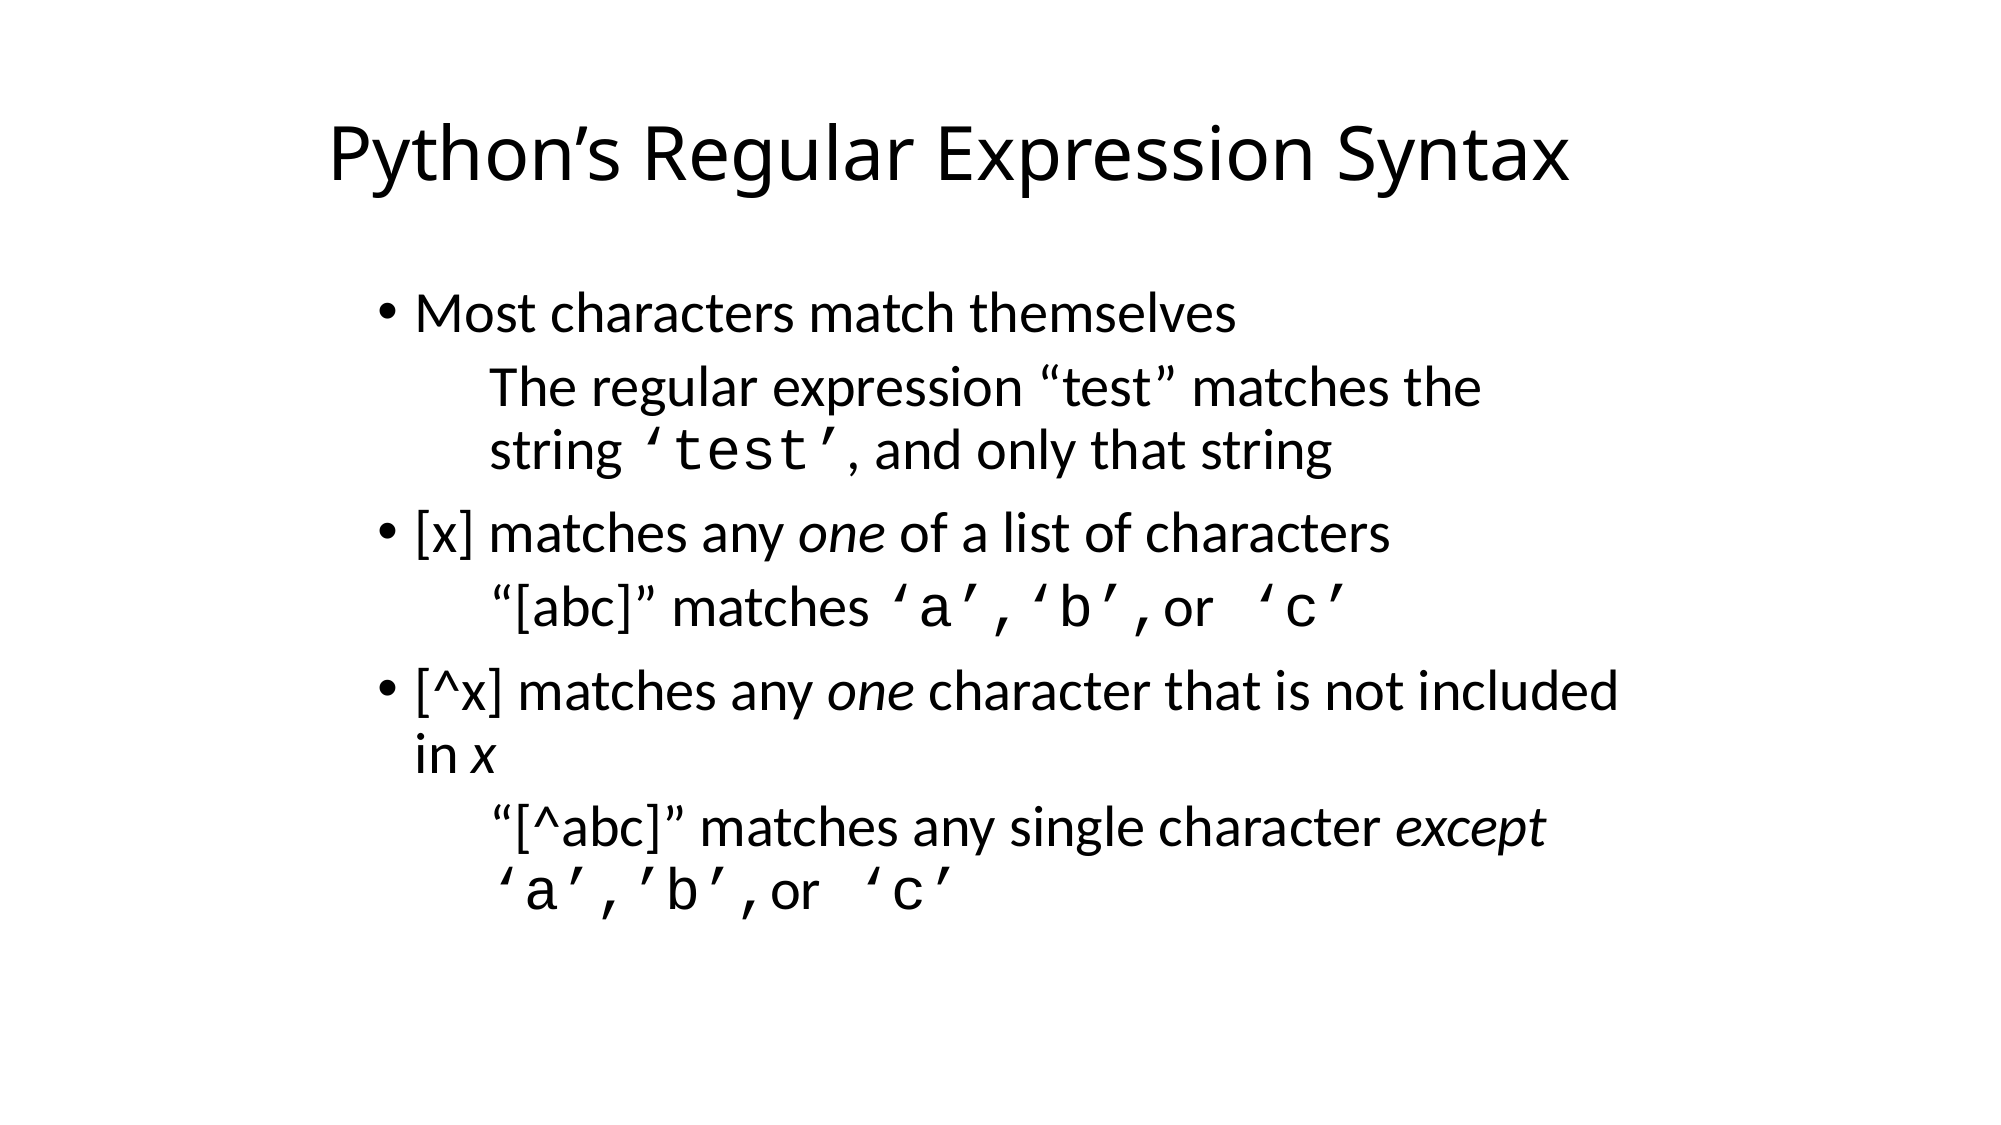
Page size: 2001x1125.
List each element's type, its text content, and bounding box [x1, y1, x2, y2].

title Python’s Regular Expression Syntax [312, 62, 1700, 250]
list Most characters match themselves The regular expression “test” matches the string ‘test’, and only that string [x] matches any one of a list of characters “[abc]” matches ‘a’,‘b’,or ‘c’ [^x] matches any one character that is not included in x “[^abc]” matches any single character except ‘a’,’b’,or ‘c’ [362, 275, 1638, 1013]
